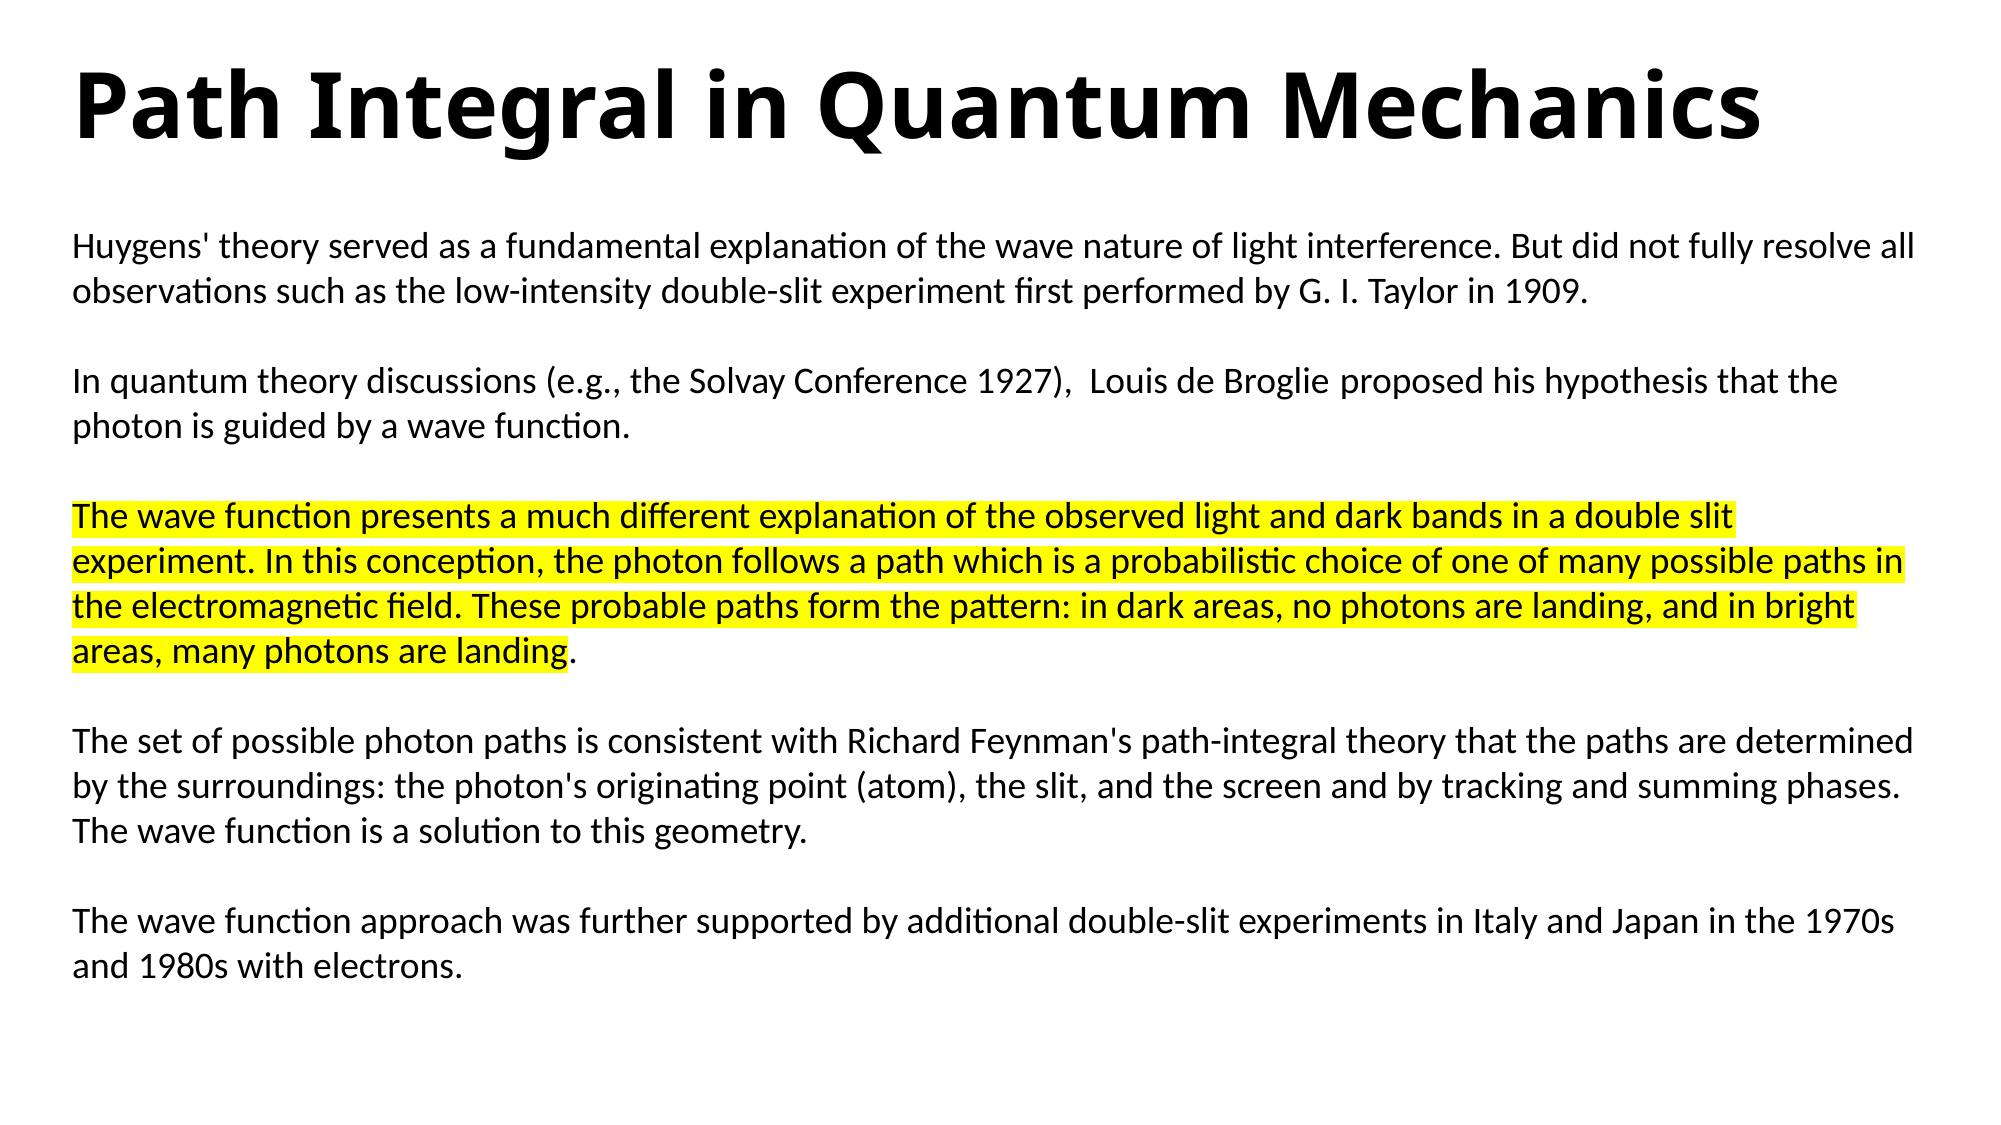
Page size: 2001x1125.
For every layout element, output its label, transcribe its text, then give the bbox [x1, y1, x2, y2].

text_box Path Integral in Quantum Mechanics [57, 0, 1783, 218]
text_box Huygens' theory served as a fundamental explanation of the wave nature of light interference. But did not fully resolve all observations such as the low-intensity double-slit experiment first performed by G. I. Taylor in 1909. In quantum theory discussions (e.g., the Solvay Conference 1927), Louis de Broglie proposed his hypothesis that the photon is guided by a wave function. The wave function presents a much different explanation of the observed light and dark bands in a double slit experiment. In this conception, the photon follows a path which is a probabilistic choice of one of many possible paths in the electromagnetic field. These probable paths form the pattern: in dark areas, no photons are landing, and in bright areas, many photons are landing. The set of possible photon paths is consistent with Richard Feynman's path-integral theory that the paths are determined by the surroundings: the photon's originating point (atom), the slit, and the screen and by tracking and summing phases. The wave function is a solution to this geometry. The wave function approach was further supported by additional double-slit experiments in Italy and Japan in the 1970s and 1980s with electrons. [57, 214, 1943, 994]
